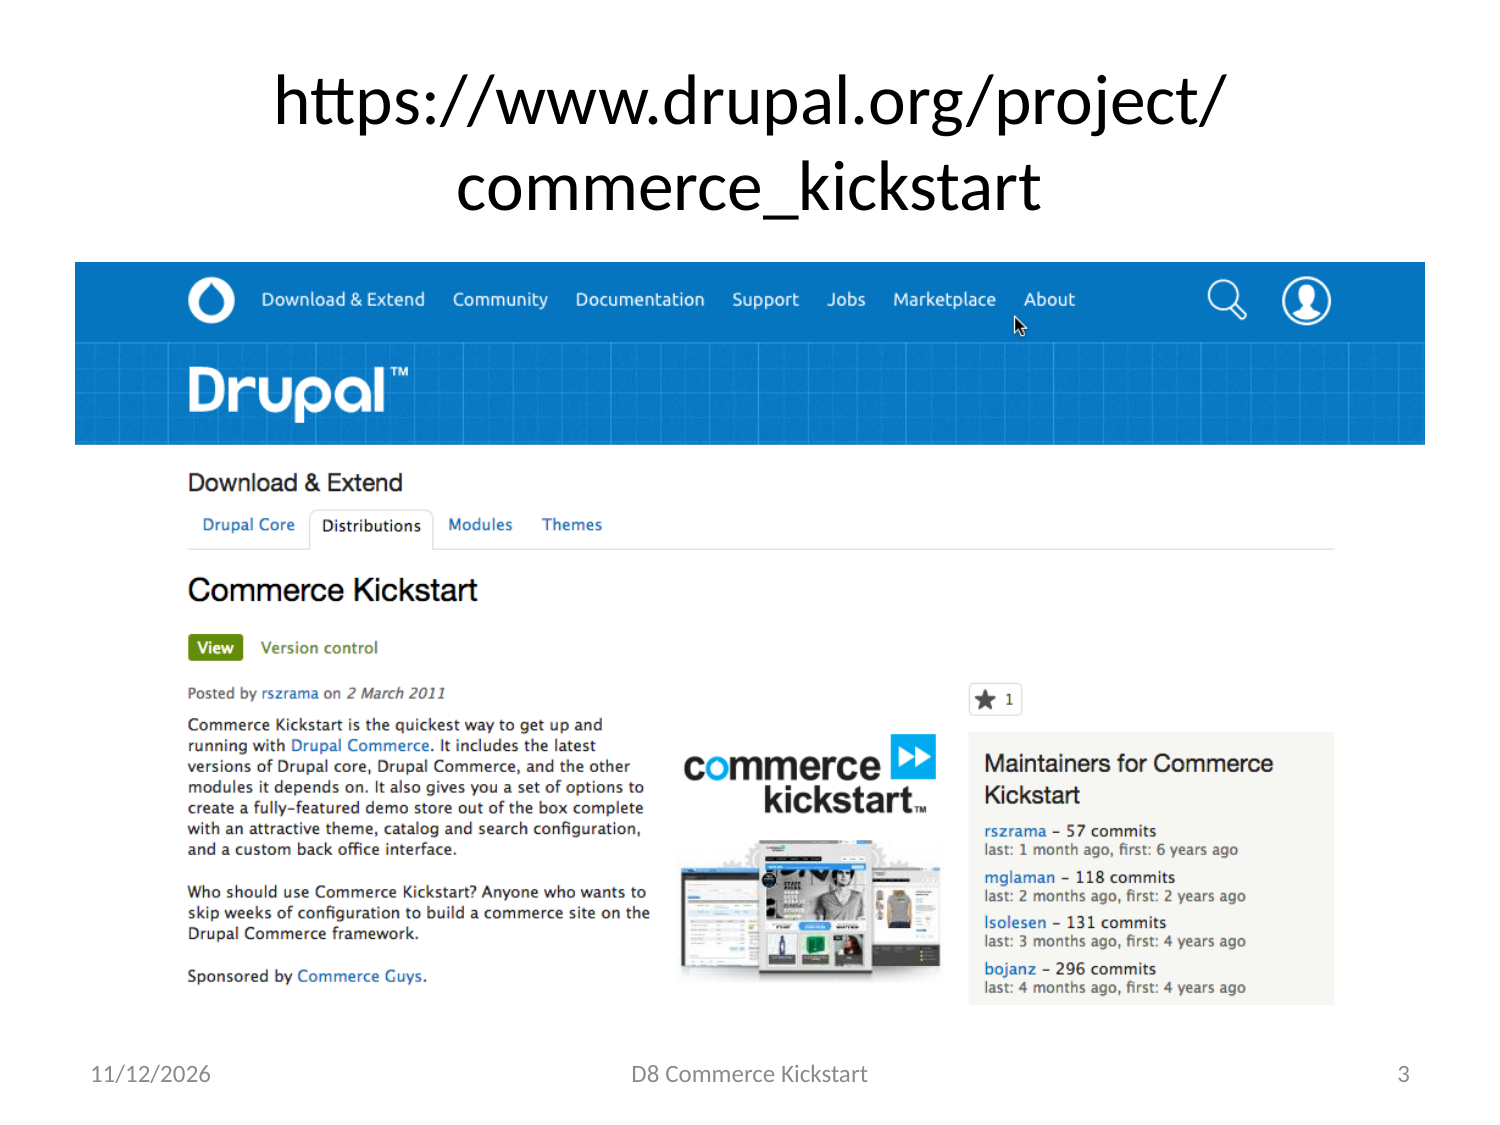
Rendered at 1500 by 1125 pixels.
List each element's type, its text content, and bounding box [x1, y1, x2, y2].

slide_number 3 [1074, 1042, 1425, 1103]
footer D8 Commerce Kickstart [512, 1042, 988, 1103]
title https://www.drupal.org/project/commerce_kickstart [75, 45, 1425, 233]
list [74, 262, 1426, 1006]
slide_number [75, 1042, 425, 1103]
